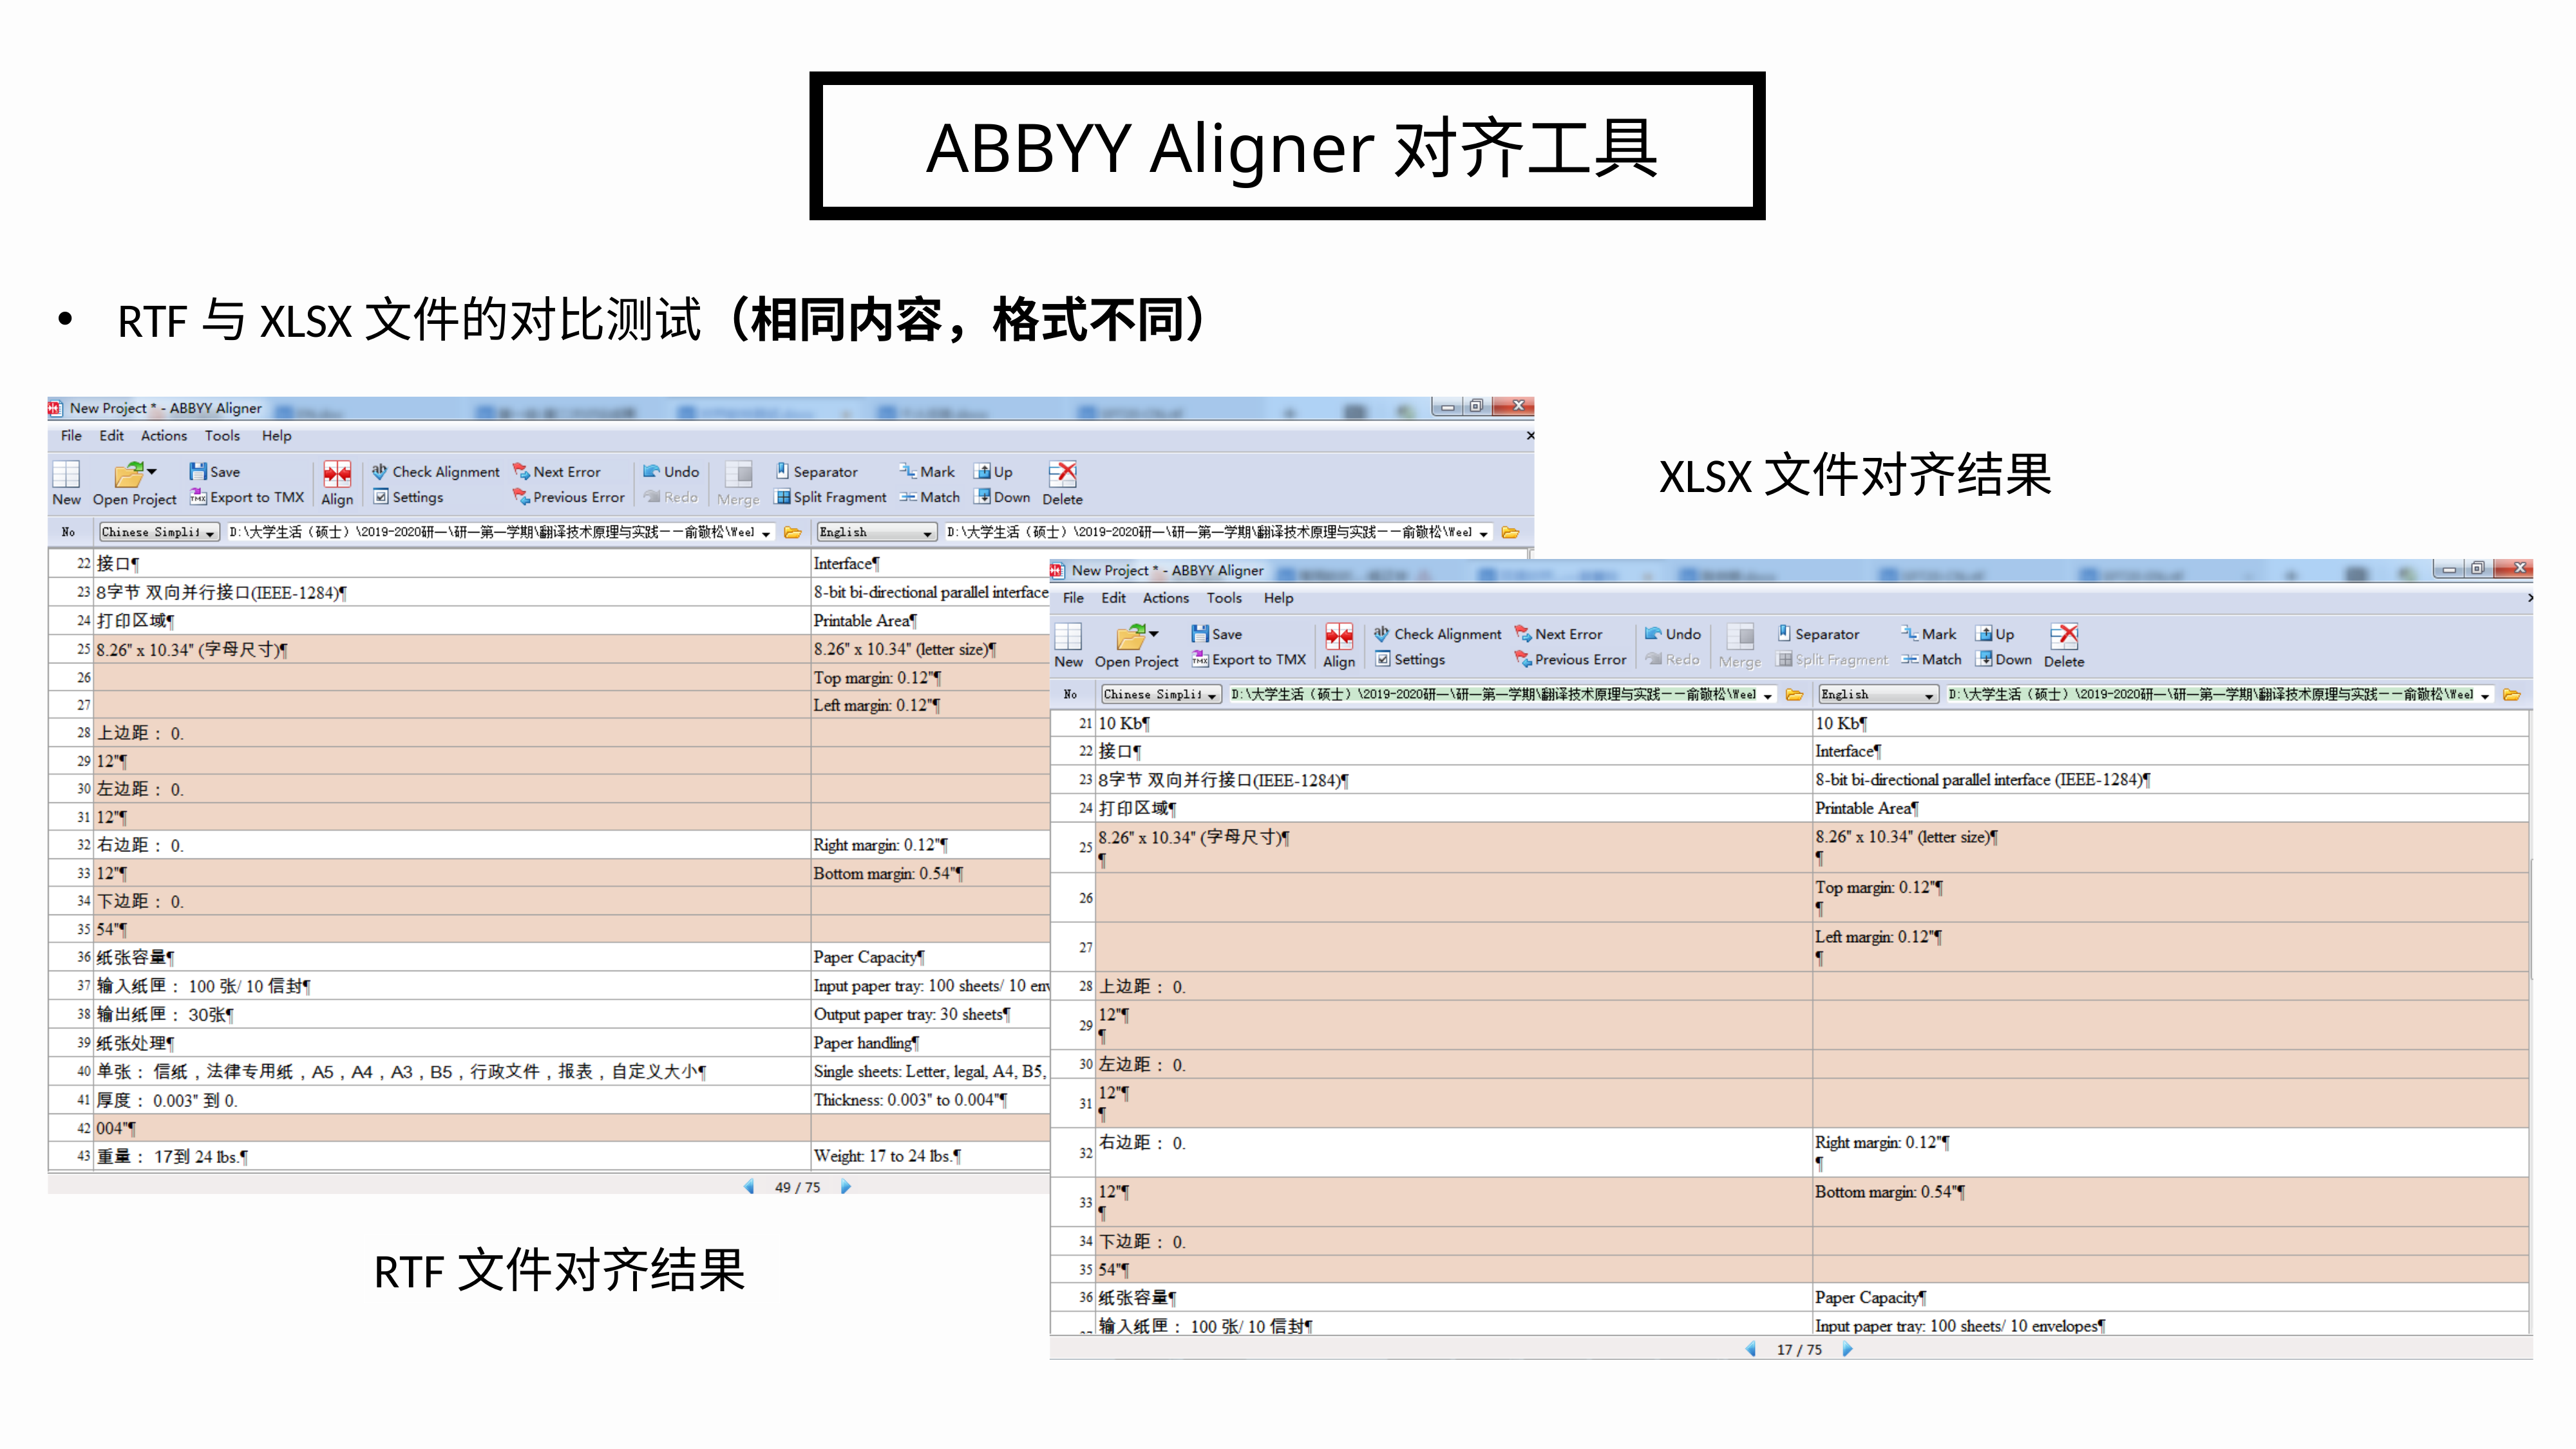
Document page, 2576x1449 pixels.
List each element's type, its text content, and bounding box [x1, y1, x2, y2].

text_box [816, 78, 1760, 214]
text_box ABBYY Aligner对齐工具 [886, 100, 1701, 191]
text_box RTF文件对齐结果 [364, 1235, 780, 1303]
picture [47, 397, 2533, 1359]
text_box RTF与XLSX文件的对比测试（相同内容，格式不同） [47, 284, 2201, 352]
text_box XLSX文件对齐结果 [1650, 439, 2074, 507]
